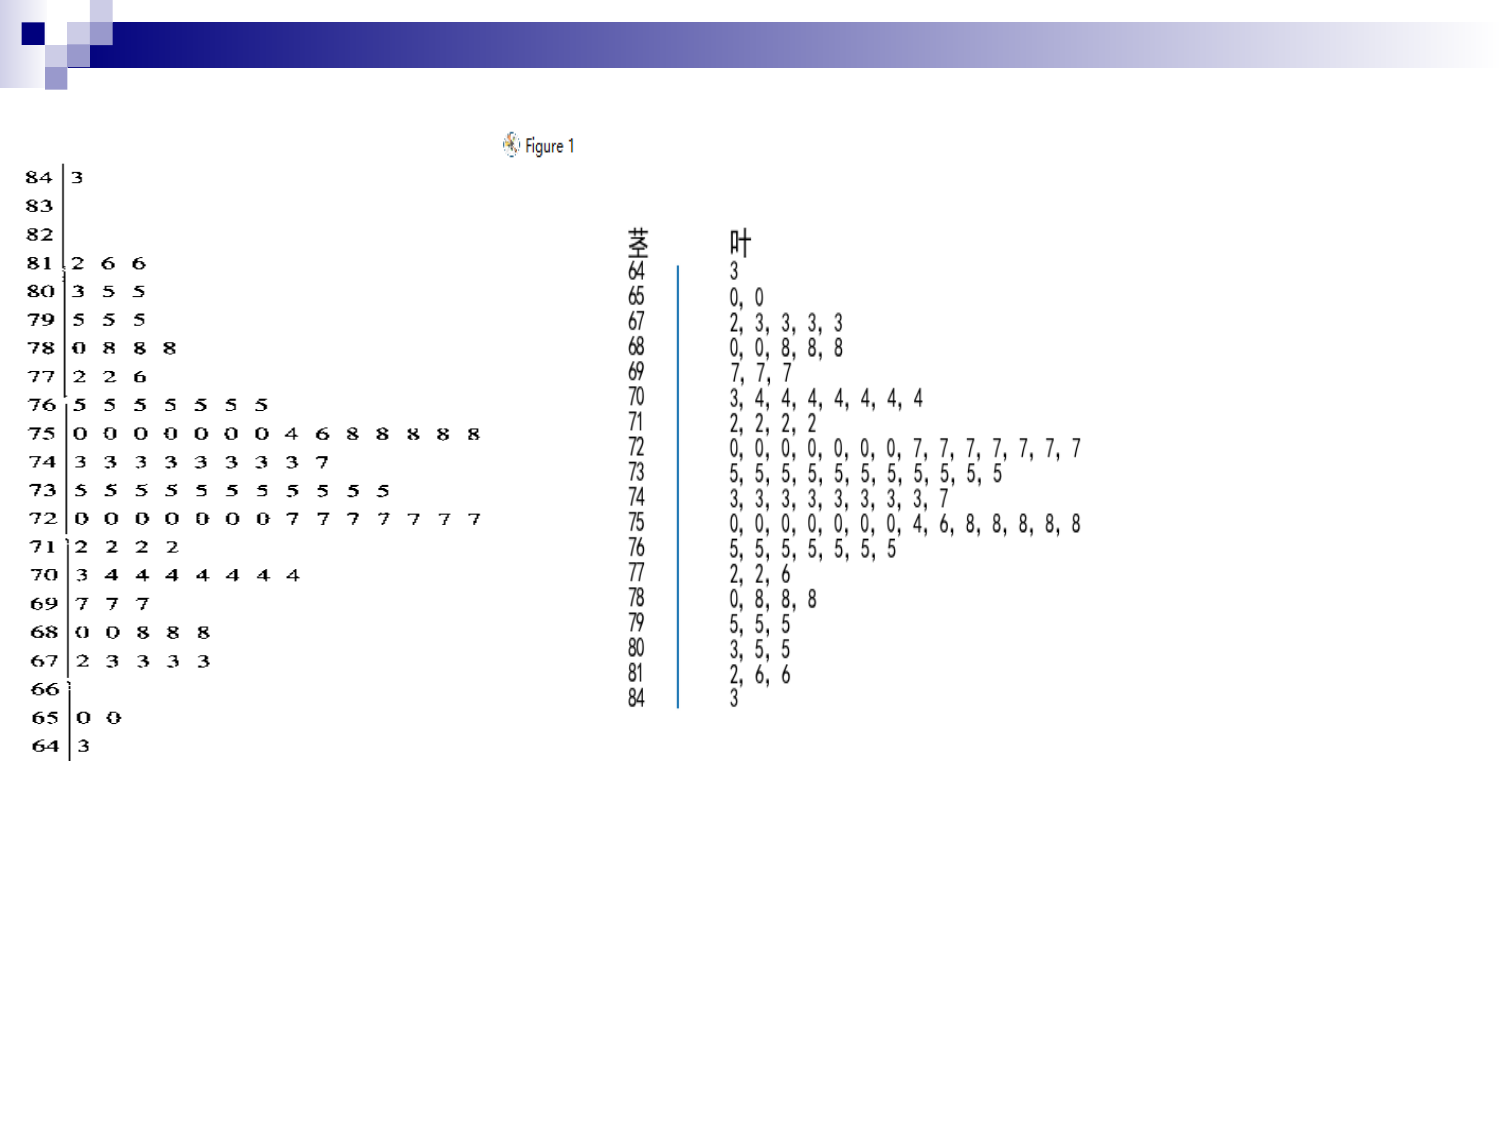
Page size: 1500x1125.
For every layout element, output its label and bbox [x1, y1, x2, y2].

list [0, 137, 499, 761]
text_box [499, 126, 1166, 773]
